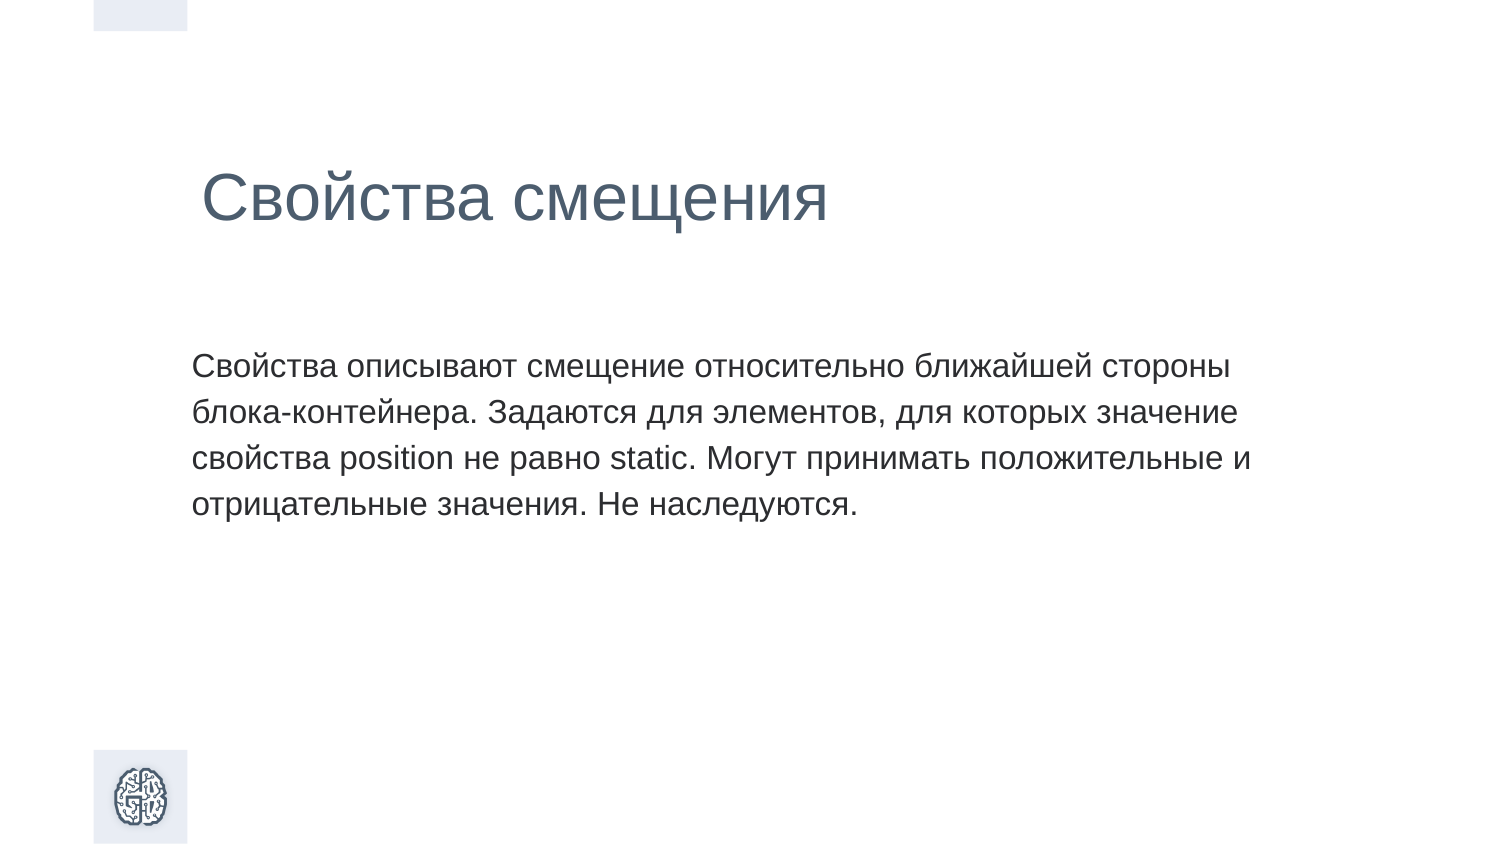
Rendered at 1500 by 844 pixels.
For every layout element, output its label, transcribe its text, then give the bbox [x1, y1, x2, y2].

text_box Свойства смещения [186, 94, 1311, 282]
list Свойства описывают смещение относительно ближайшей стороны блока-контейнера. Задаются для элементов, для которых значение свойства position не равно static. Могут принимать положительные и отрицательные значения. Не наследуются. [187, 334, 1313, 604]
picture [106, 760, 175, 834]
